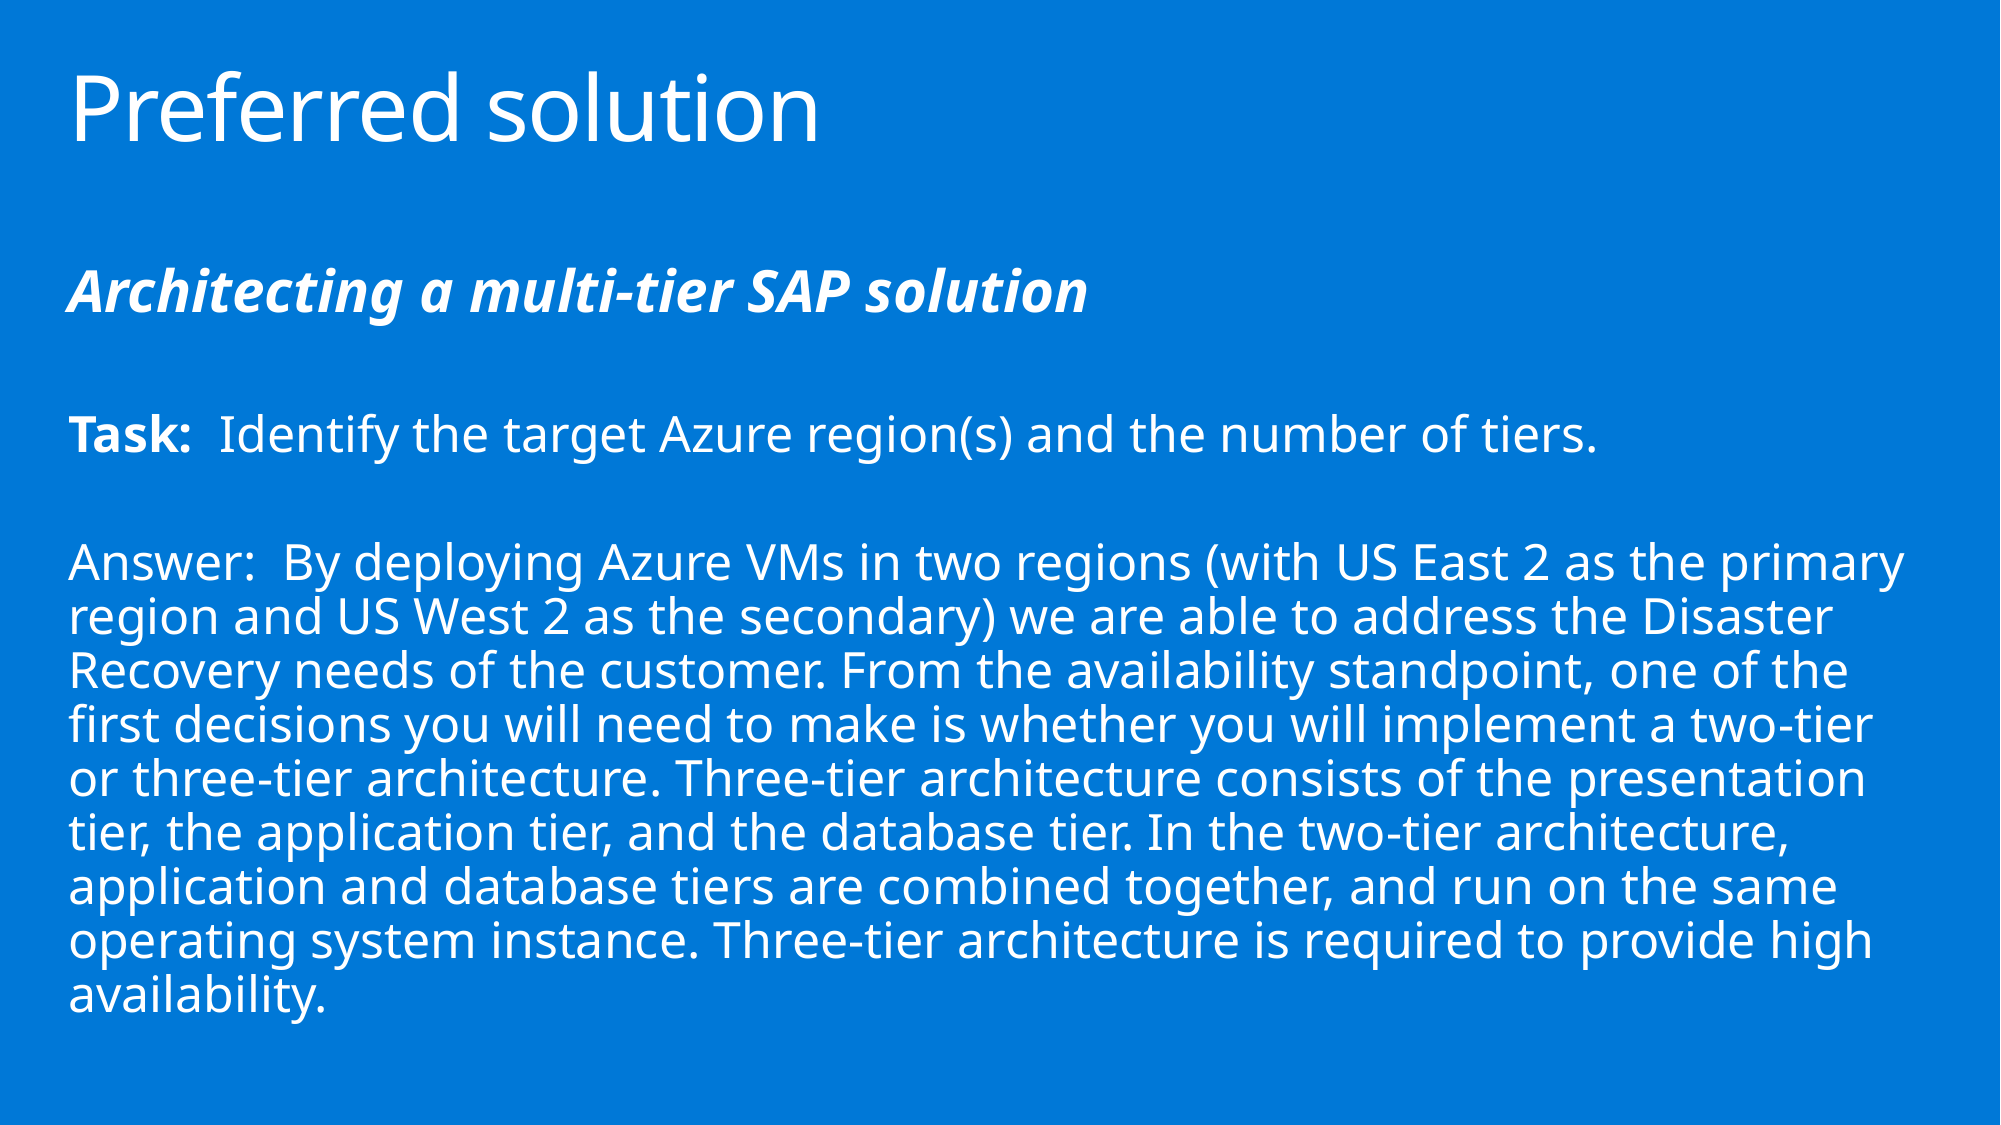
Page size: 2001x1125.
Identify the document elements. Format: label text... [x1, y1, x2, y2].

list Architecting a multi-tier SAP solution Task: Identify the target Azure region(s) and the number of tiers. Answer: By deploying Azure VMs in two regions (with US East 2 as the primary region and US West 2 as the secondary) we are able to address the Disaster Recovery needs of the customer. From the availability standpoint, one of the first decisions you will need to make is whether you will implement a two-tier or three-tier architecture. Three-tier architecture consists of the presentation tier, the application tier, and the database tier. In the two-tier architecture, application and database tiers are combined together, and run on the same operating system instance. Three-tier architecture is required to provide high availability. [44, 246, 1930, 1125]
title Preferred solution [44, 47, 1930, 195]
